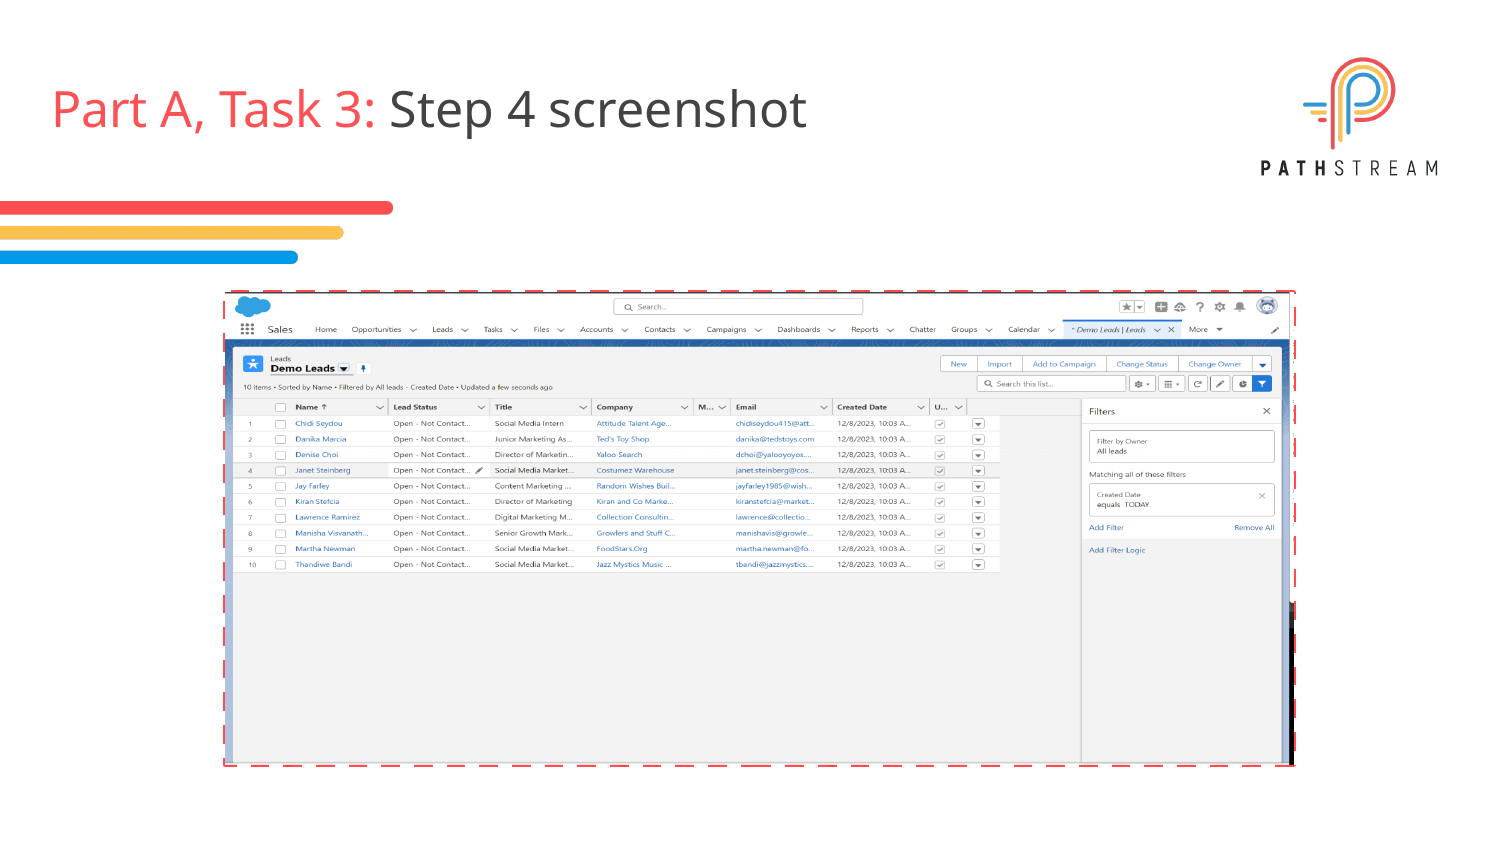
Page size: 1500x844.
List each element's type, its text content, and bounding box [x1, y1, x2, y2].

picture [1135, 0, 1500, 242]
title Part A, Task 3: Step 4 screenshot [36, 62, 1067, 170]
picture [224, 292, 1294, 765]
picture [0, 201, 393, 264]
